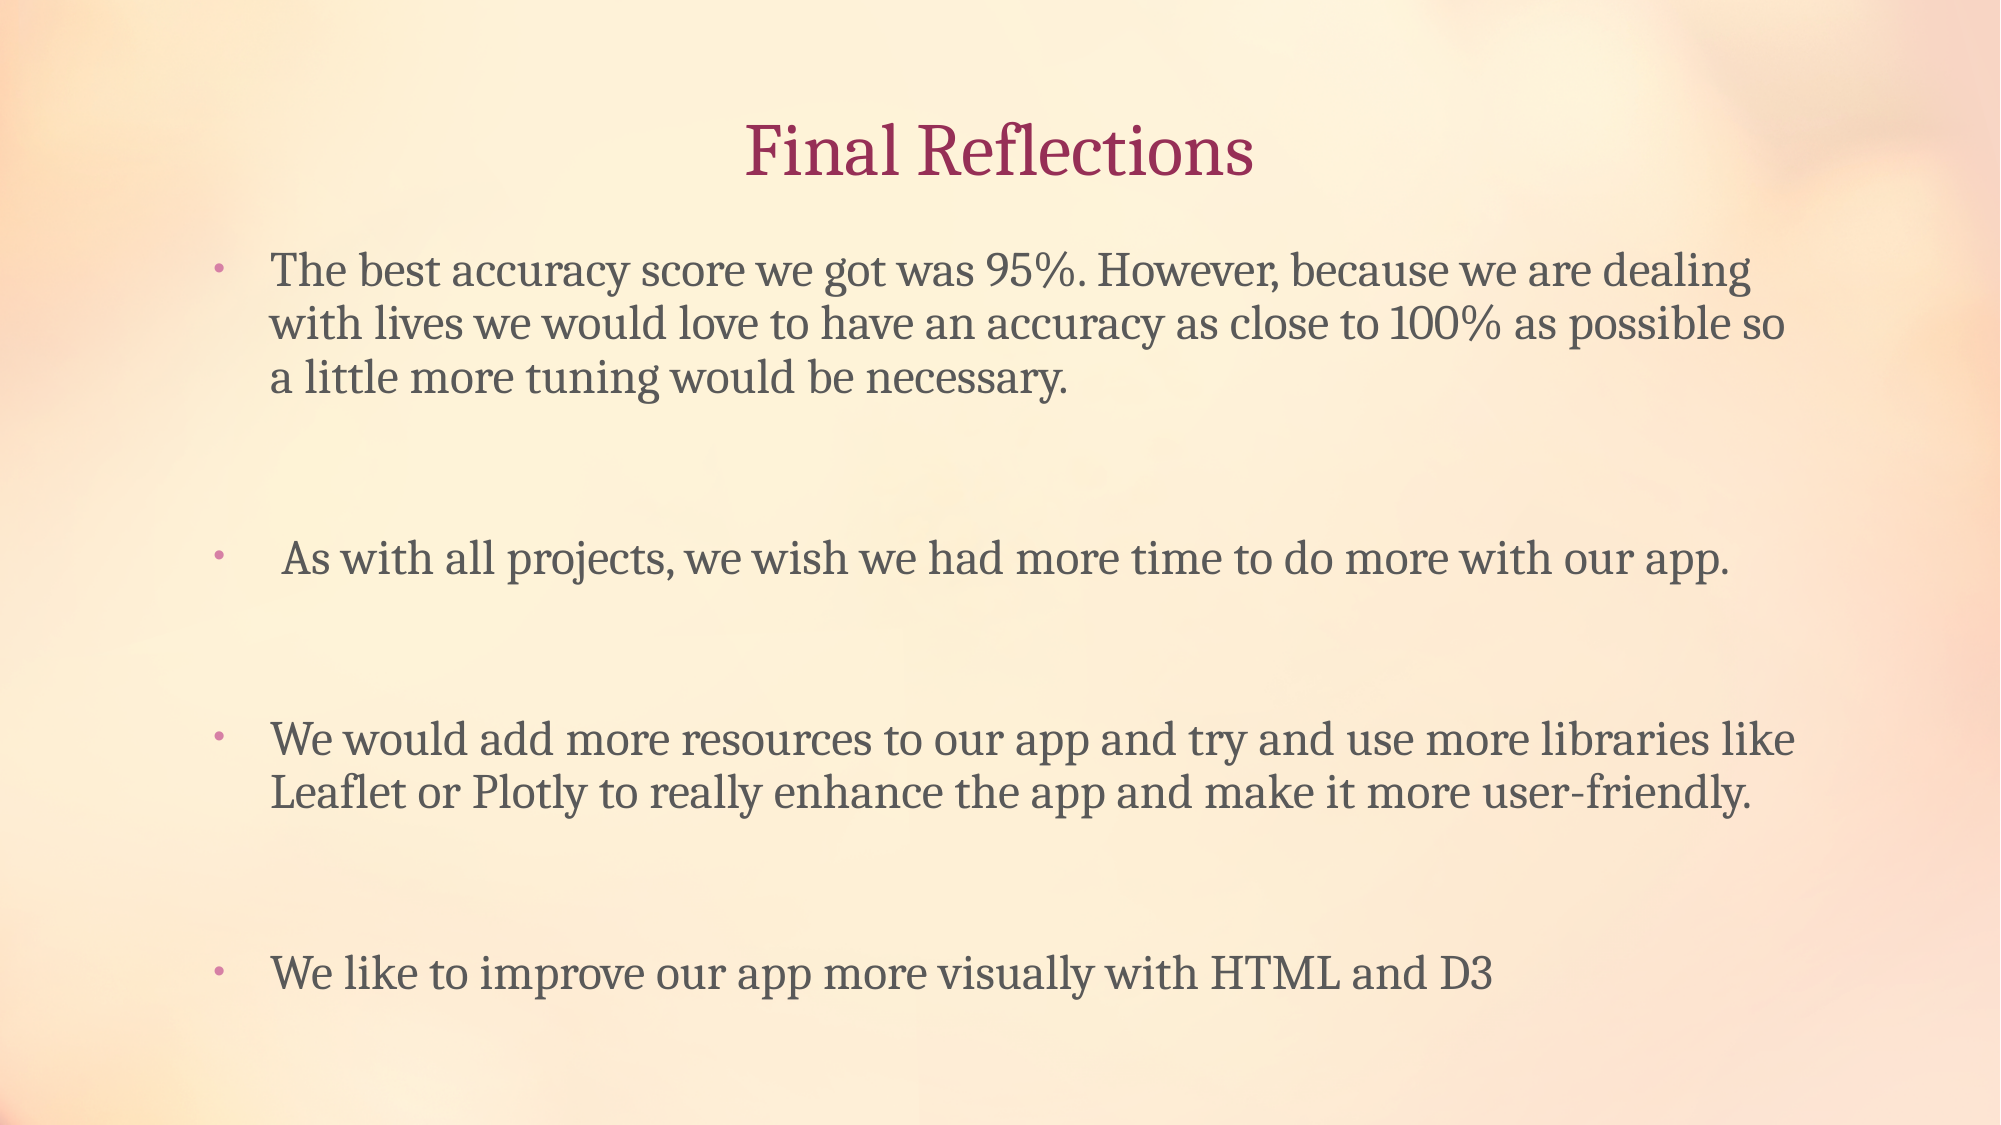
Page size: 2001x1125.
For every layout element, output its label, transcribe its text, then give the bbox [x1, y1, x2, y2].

list The best accuracy score we got was 95%. However, because we are dealing with lives we would love to have an accuracy as close to 100% as possible so a little more tuning would be necessary. As with all projects, we wish we had more time to do more with our app. We would add more resources to our app and try and use more libraries like Leaflet or Plotly to really enhance the app and make it more user-friendly. We like to improve our app more visually with HTML and D3 [174, 236, 1825, 1056]
picture [0, 0, 2001, 1125]
title Final Reflections [174, 75, 1825, 200]
